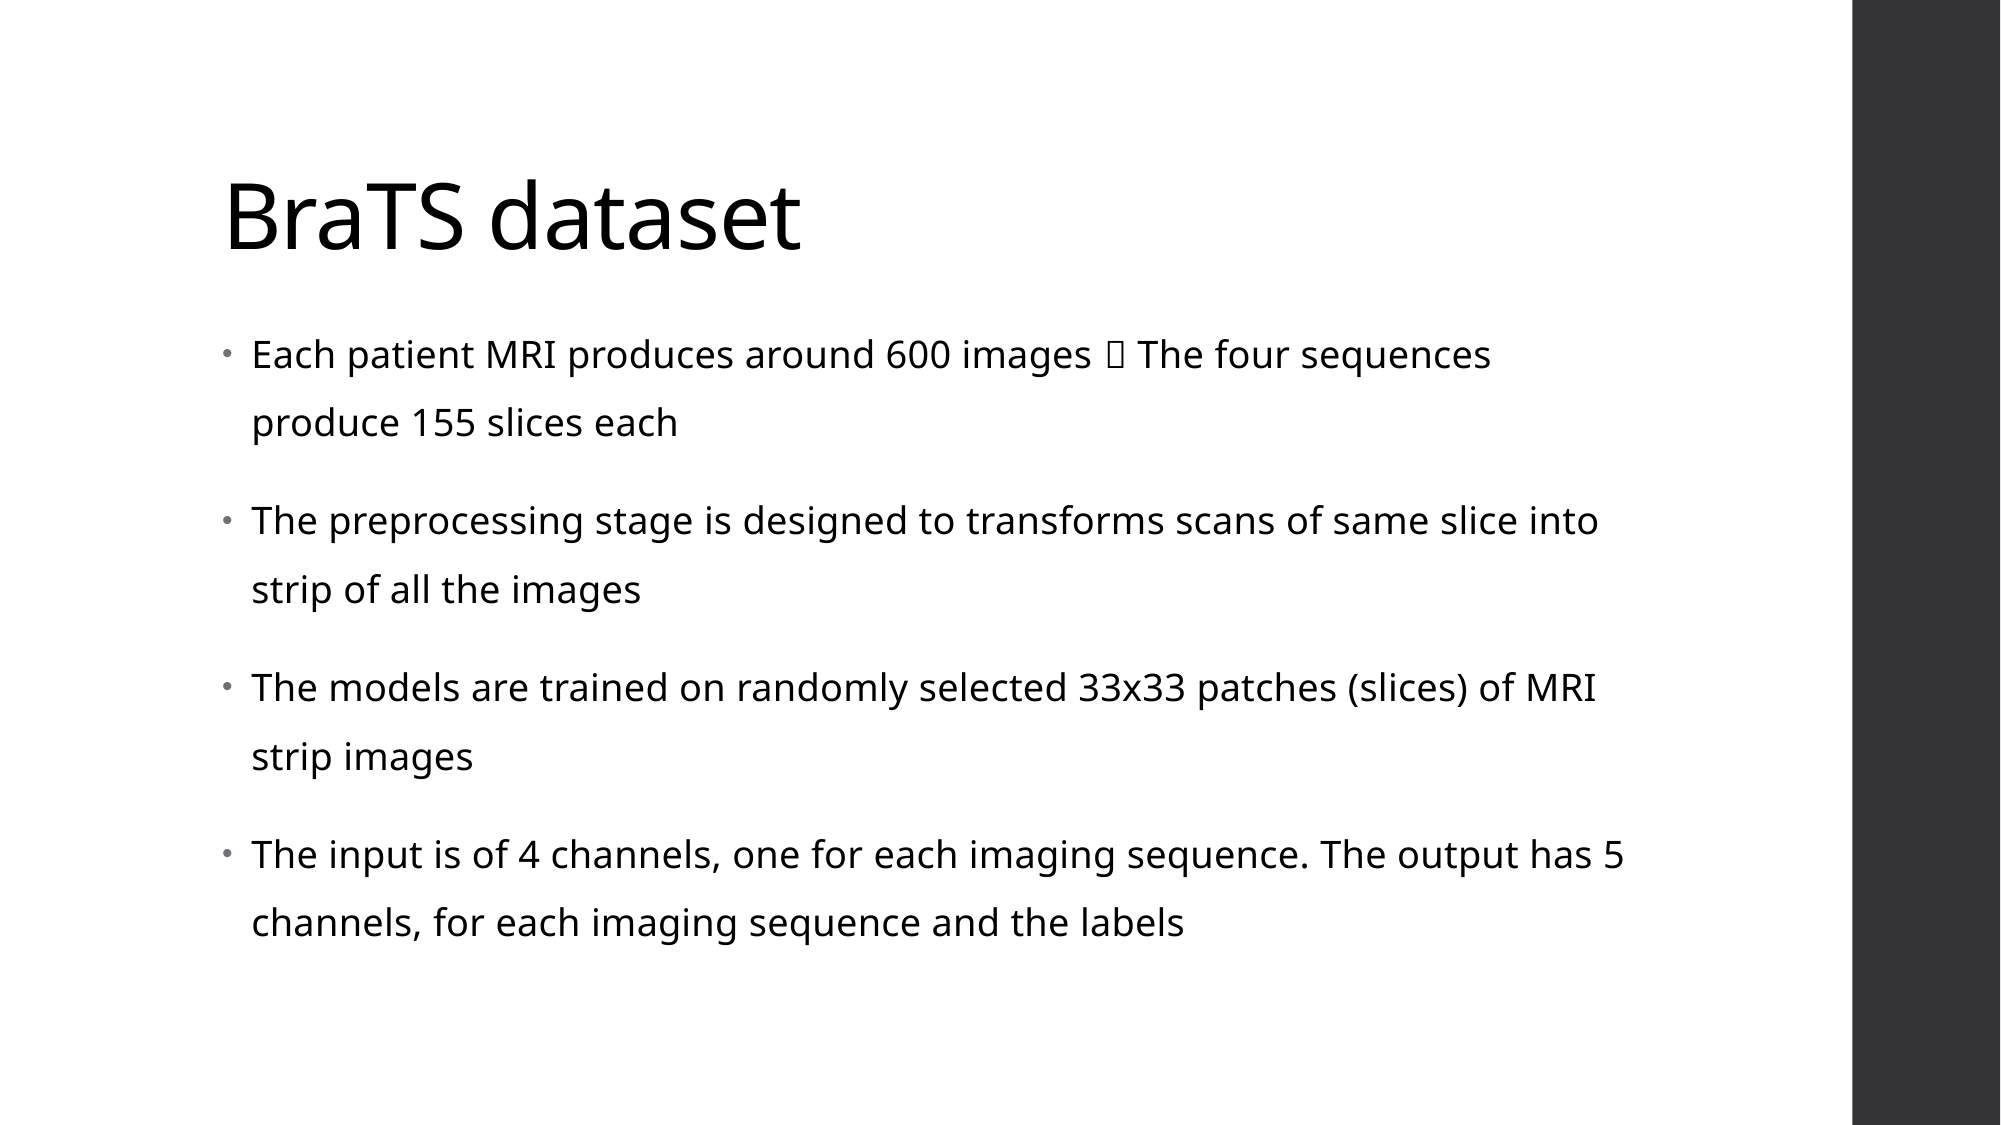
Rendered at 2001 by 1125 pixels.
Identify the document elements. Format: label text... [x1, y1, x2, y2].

list Each patient MRI produces around 600 images  The four sequences produce 155 slices each The preprocessing stage is designed to transforms scans of same slice into strip of all the images The models are trained on randomly selected 33x33 patches (slices) of MRI strip images The input is of 4 channels, one for each imaging sequence. The output has 5 channels, for each imaging sequence and the labels [206, 299, 1658, 958]
title BraTS dataset [206, 60, 1797, 278]
